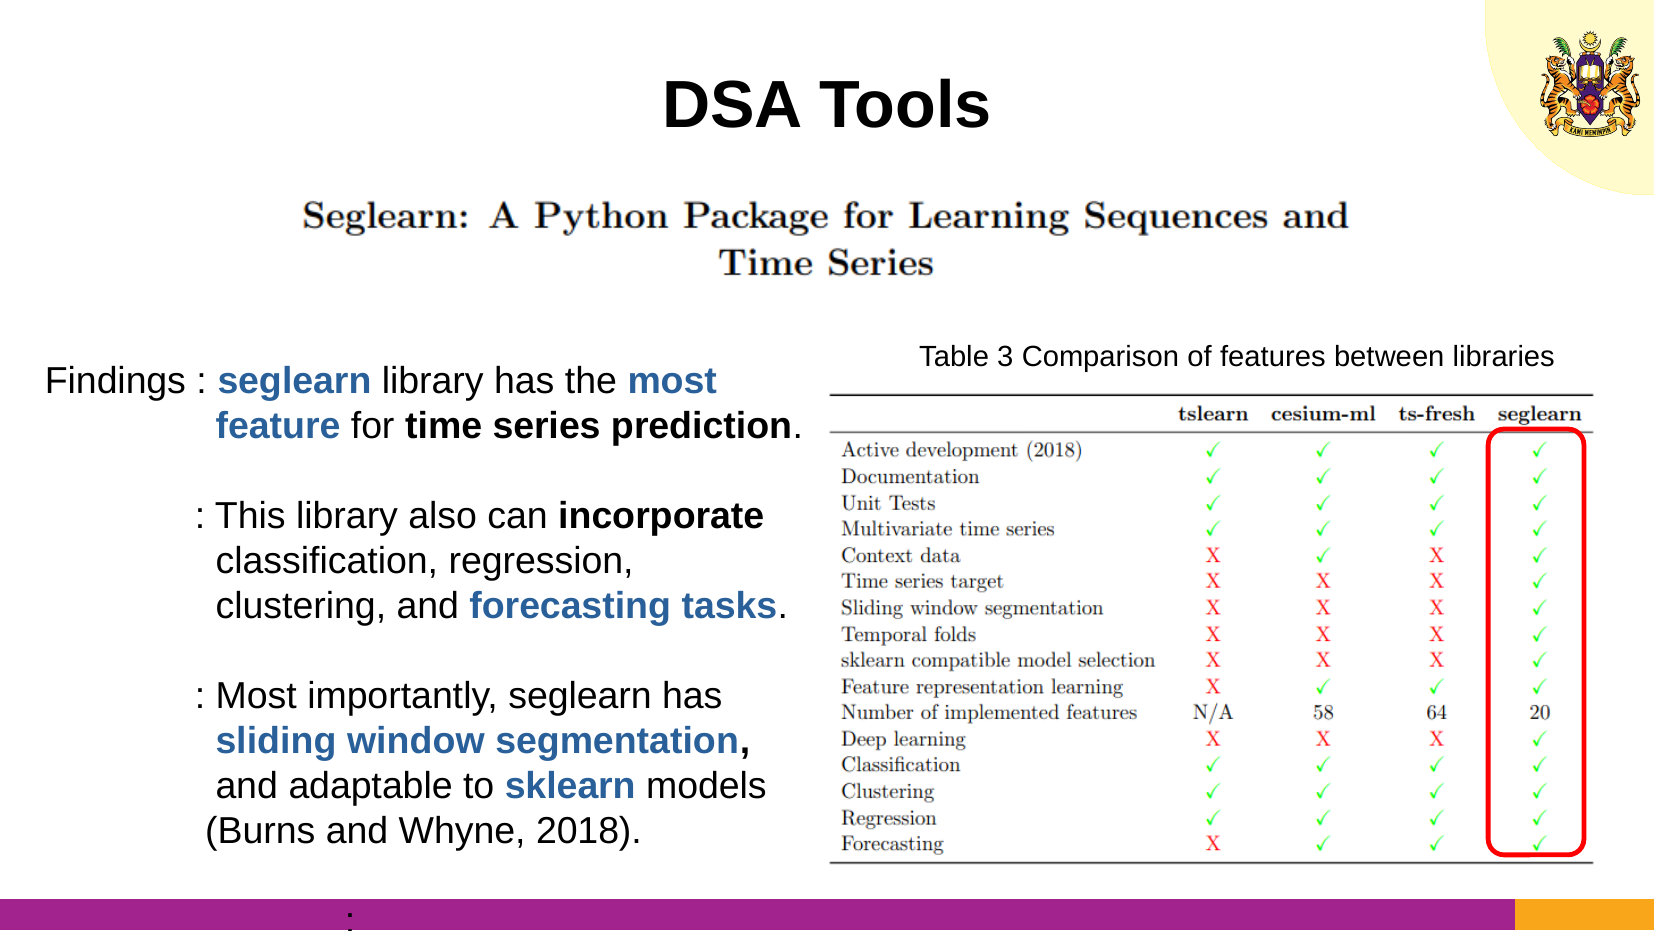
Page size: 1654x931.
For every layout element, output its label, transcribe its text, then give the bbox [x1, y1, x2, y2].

text_box Table 3 Comparison of features between libraries [849, 329, 1626, 371]
picture [1540, 29, 1642, 137]
text_box [1485, 0, 1654, 195]
text_box [1515, 899, 1654, 930]
text_box [0, 899, 1515, 930]
picture [289, 181, 1364, 295]
text_box DSA Tools [83, 37, 1556, 165]
text_box Findings : seglearn library has the most feature for time series prediction. : This library also can incorporate classification, regression, clustering, and forecasting tasks. : Most importantly, seglearn has sliding window segmentation, and adaptable to sklearn models (Burns and Whyne, 2018). : [29, 348, 820, 910]
picture [819, 381, 1603, 877]
